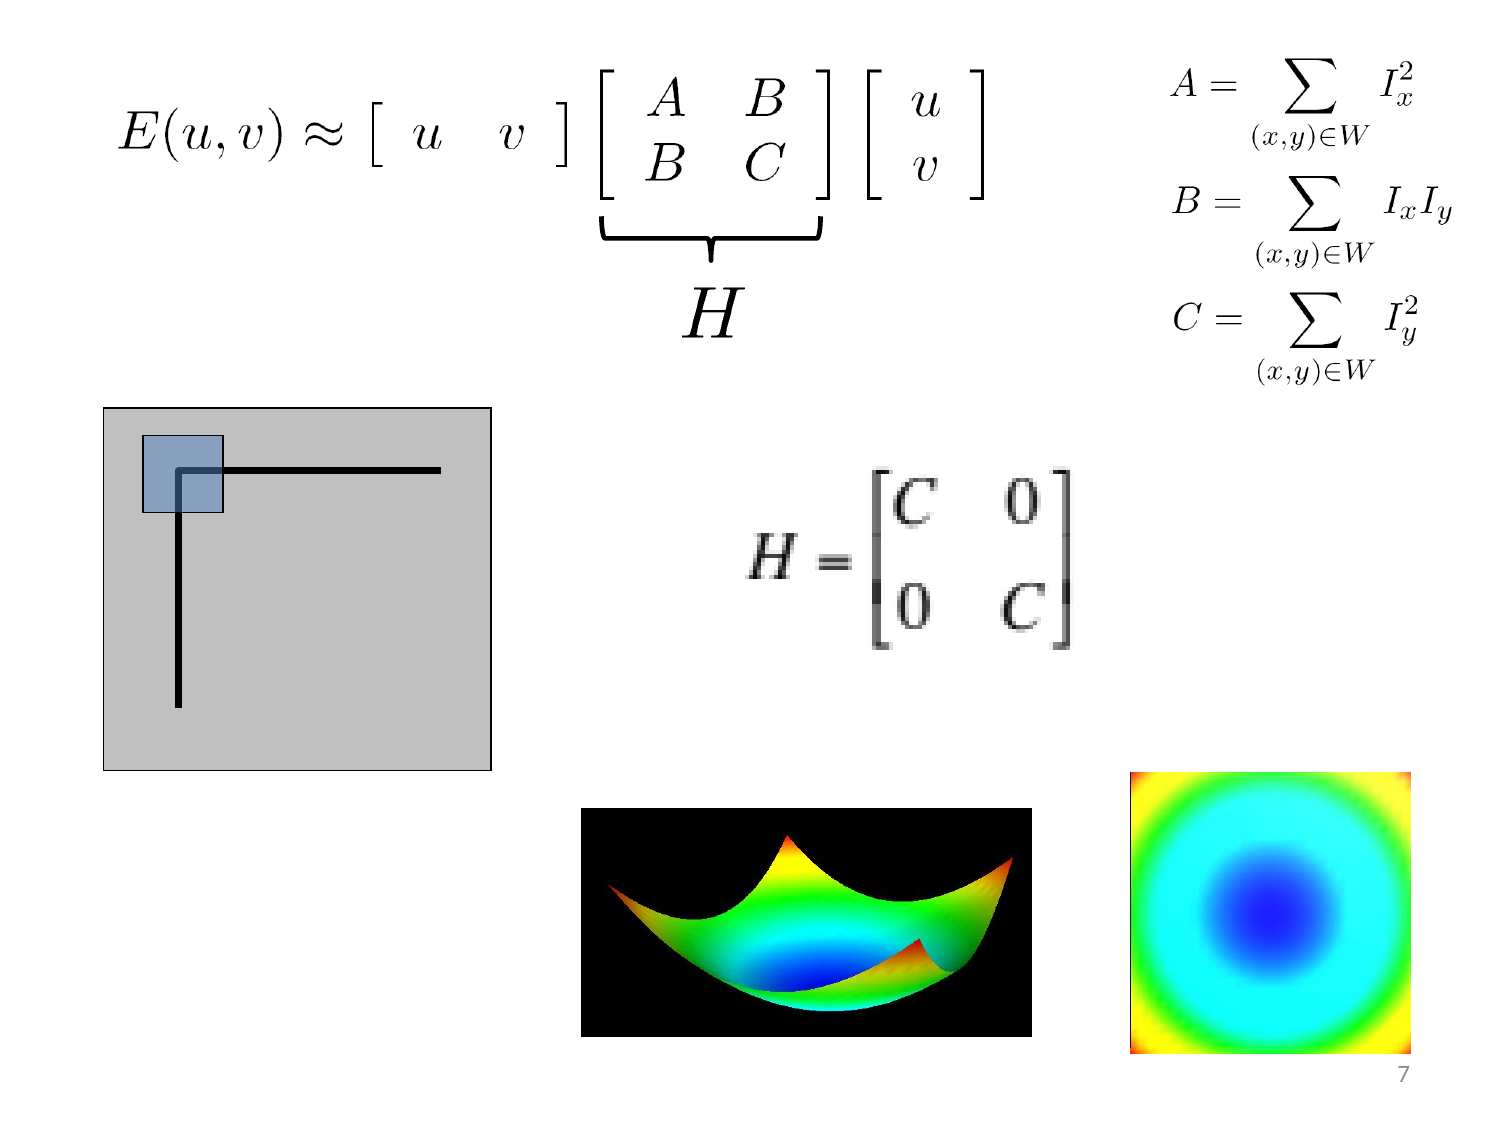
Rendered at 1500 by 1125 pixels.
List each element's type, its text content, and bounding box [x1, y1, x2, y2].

picture [1168, 171, 1458, 275]
picture [1167, 55, 1419, 155]
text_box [112, 64, 992, 340]
picture [1171, 288, 1422, 386]
picture [580, 808, 1032, 1037]
slide_number 7 [1074, 1042, 1425, 1103]
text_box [103, 407, 492, 771]
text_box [736, 462, 1120, 652]
picture [1129, 772, 1411, 1054]
